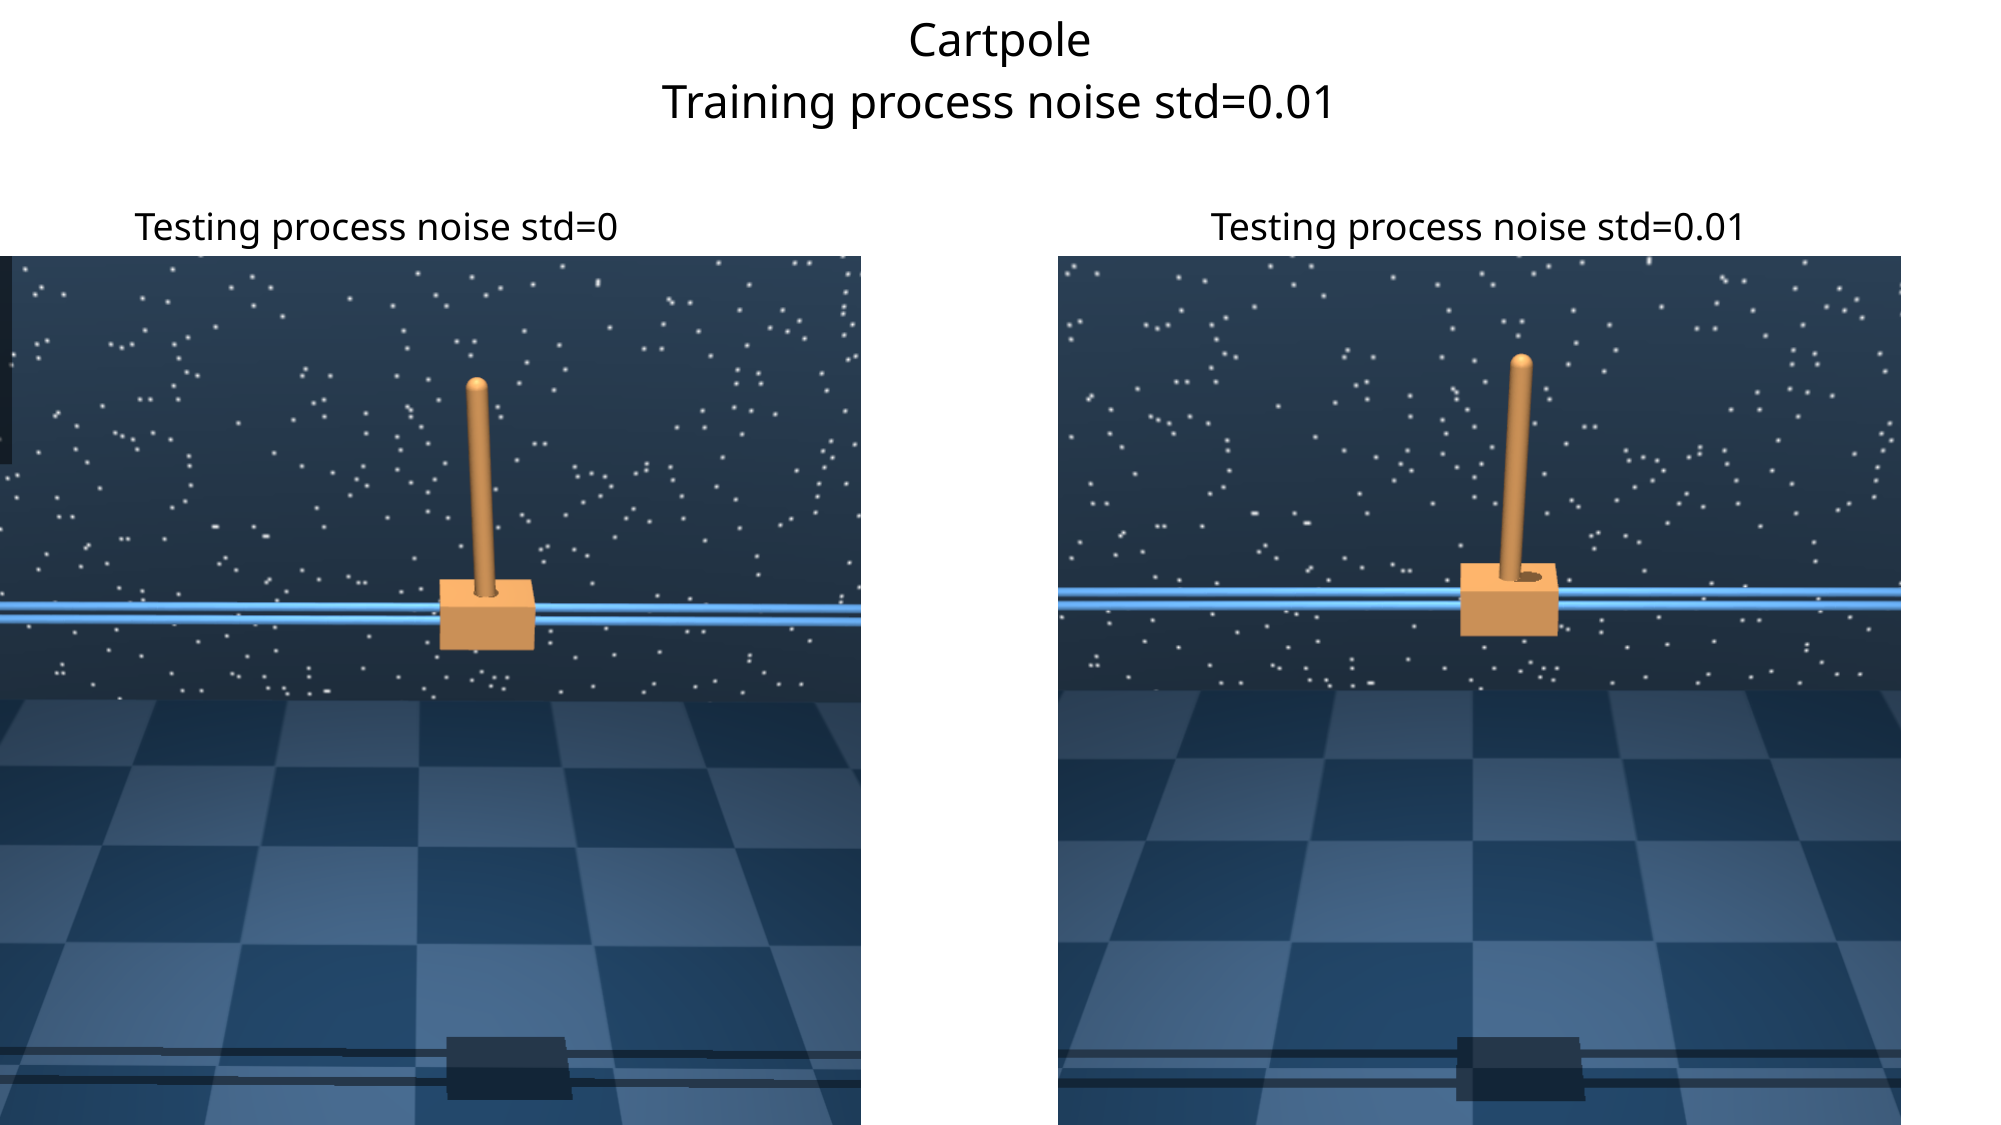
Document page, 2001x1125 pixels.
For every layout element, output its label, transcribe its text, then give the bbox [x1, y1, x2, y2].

picture [1058, 256, 1901, 1125]
text_box Testing process noise std=0.01 [1196, 200, 1764, 256]
text_box Testing process noise std=0 [119, 200, 634, 256]
text_box Cartpole Training process noise std=0.01 [138, 0, 1862, 137]
picture [0, 256, 861, 1125]
